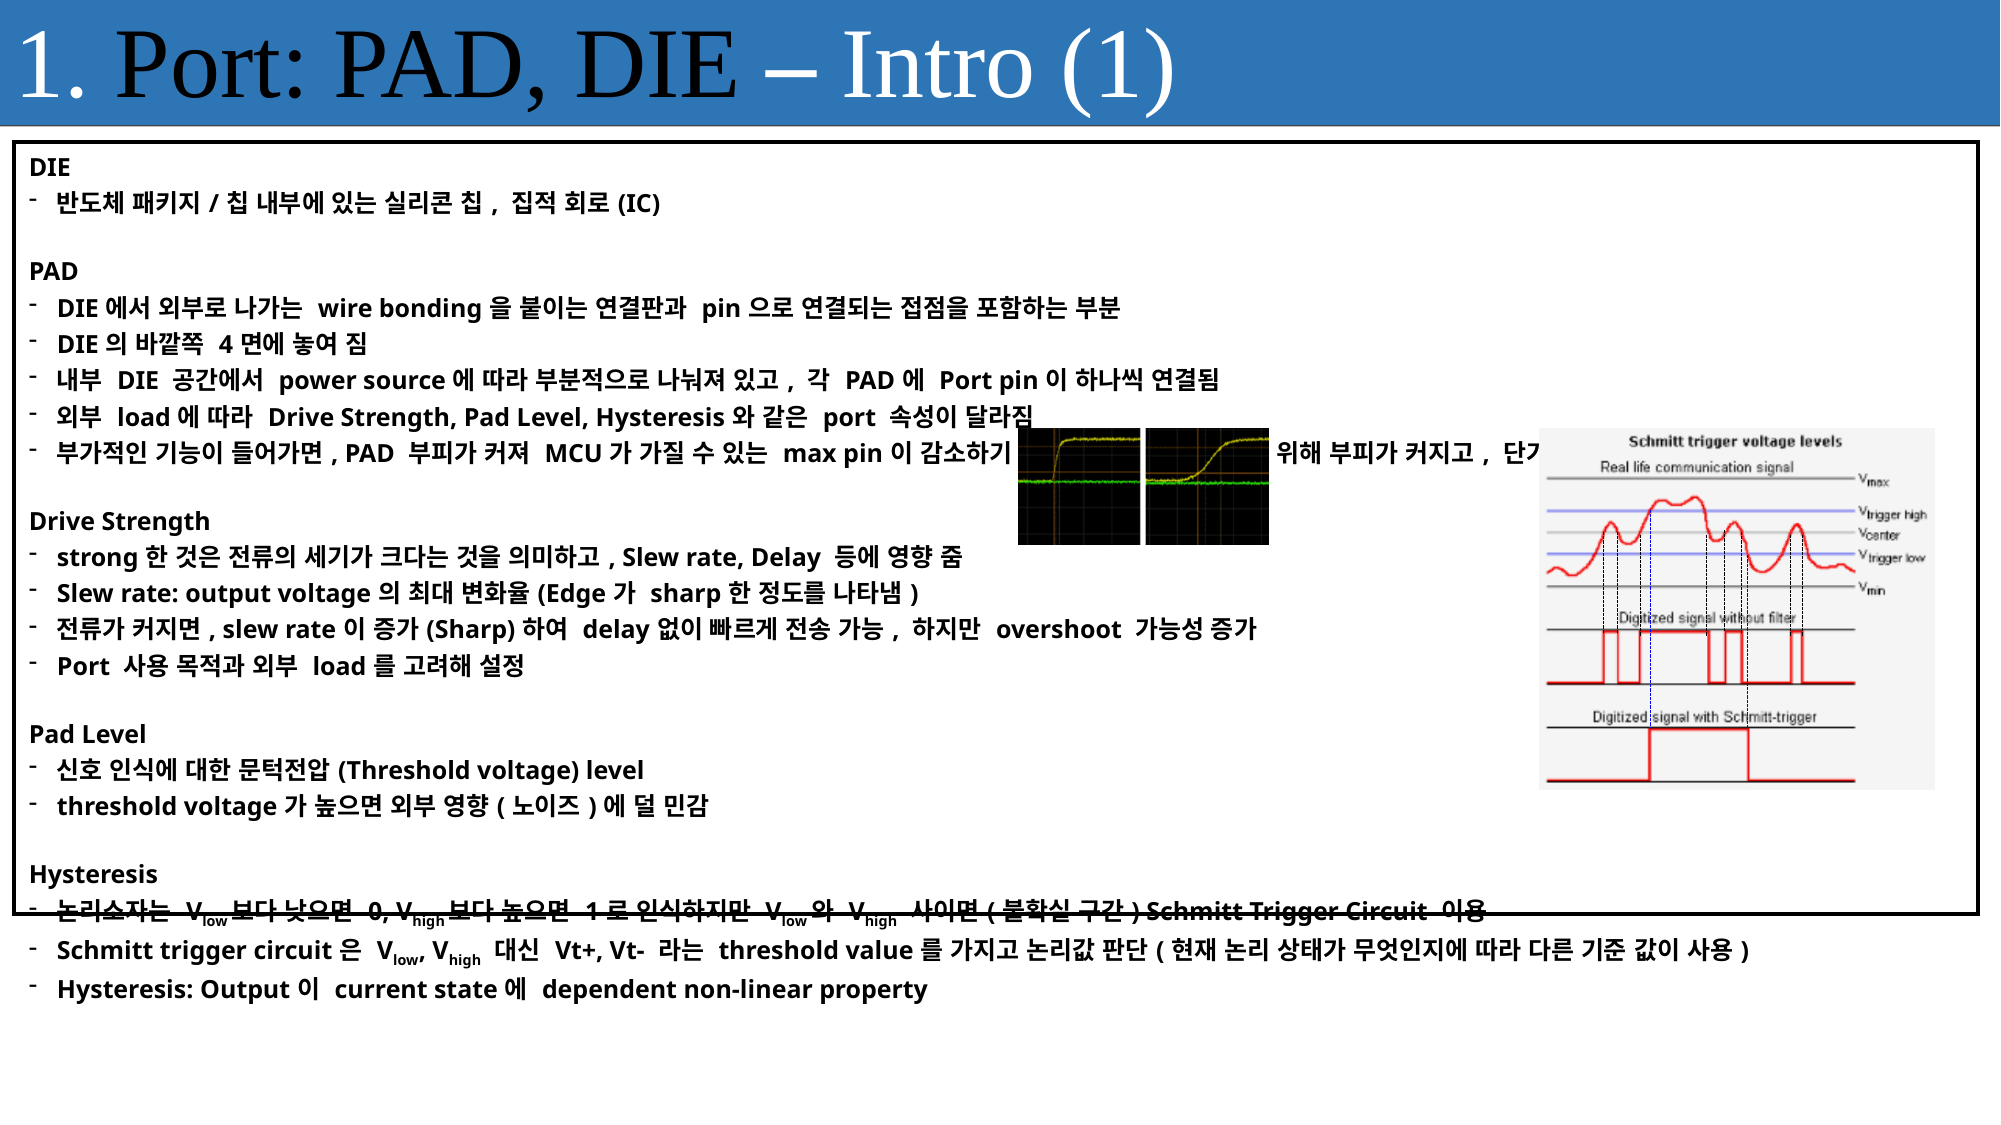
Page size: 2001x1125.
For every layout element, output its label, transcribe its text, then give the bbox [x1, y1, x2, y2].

picture [1018, 428, 1269, 545]
table_header DIE 반도체 패키지/칩 내부에 있는 실리콘 칩, 집적 회로(IC) PAD DIE에서 외부로 나가는 wire bonding을 붙이는 연결판과 pin으로 연결되는 접점을 포함하는 부분 DIE의 바깥쪽 4면에 놓여 짐 내부 DIE 공간에서 power source에 따라 부분적으로 나눠져 있고, 각 PAD에 Port pin이 하나씩 연결됨 외부 load에 따라 Drive Strength, Pad Level, Hysteresis와 같은 port 속성이 달라짐 부가적인 기능이 들어가면, PAD 부피가 커져 MCU가 가질 수 있는 max pin이 감소하기 때문에 동일 성능을 얻기 위해 부피가 커지고, 단가가 증가 Drive Strength strong한 것은 전류의 세기가 크다는 것을 의미하고, Slew rate, Delay 등에 영향 줌 Slew rate: output voltage의 최대 변화율(Edge가 sharp한 정도를 나타냄) 전류가 커지면, slew rate이 증가(Sharp)하여 delay없이 빠르게 전송 가능, 하지만 overshoot 가능성 증가 Port 사용 목적과 외부 load를 고려해 설정 Pad Level 신호 인식에 대한 문턱전압(Threshold voltage) level threshold voltage가 높으면 외부 영향(노이즈)에 덜 민감 Hysteresis 논리소자는 Vlow보다 낮으면 0, Vhigh보다 높으면 1로 인식하지만 Vlow와 Vhigh 사이면(불확실 구간) Schmitt Trigger Circuit 이용 Schmitt trigger circuit은 Vlow, Vhigh 대신 Vt+, Vt- 라는 threshold value를 가지고 논리값 판단(현재 논리 상태가 무엇인지에 따라 다른 기준 값이 사용) Hysteresis: Output이 current state에 dependent non-linear property [16, 144, 1976, 912]
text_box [1539, 428, 1935, 790]
text_box 1. Port: PAD, DIE – Intro (1) [0, 0, 2000, 126]
